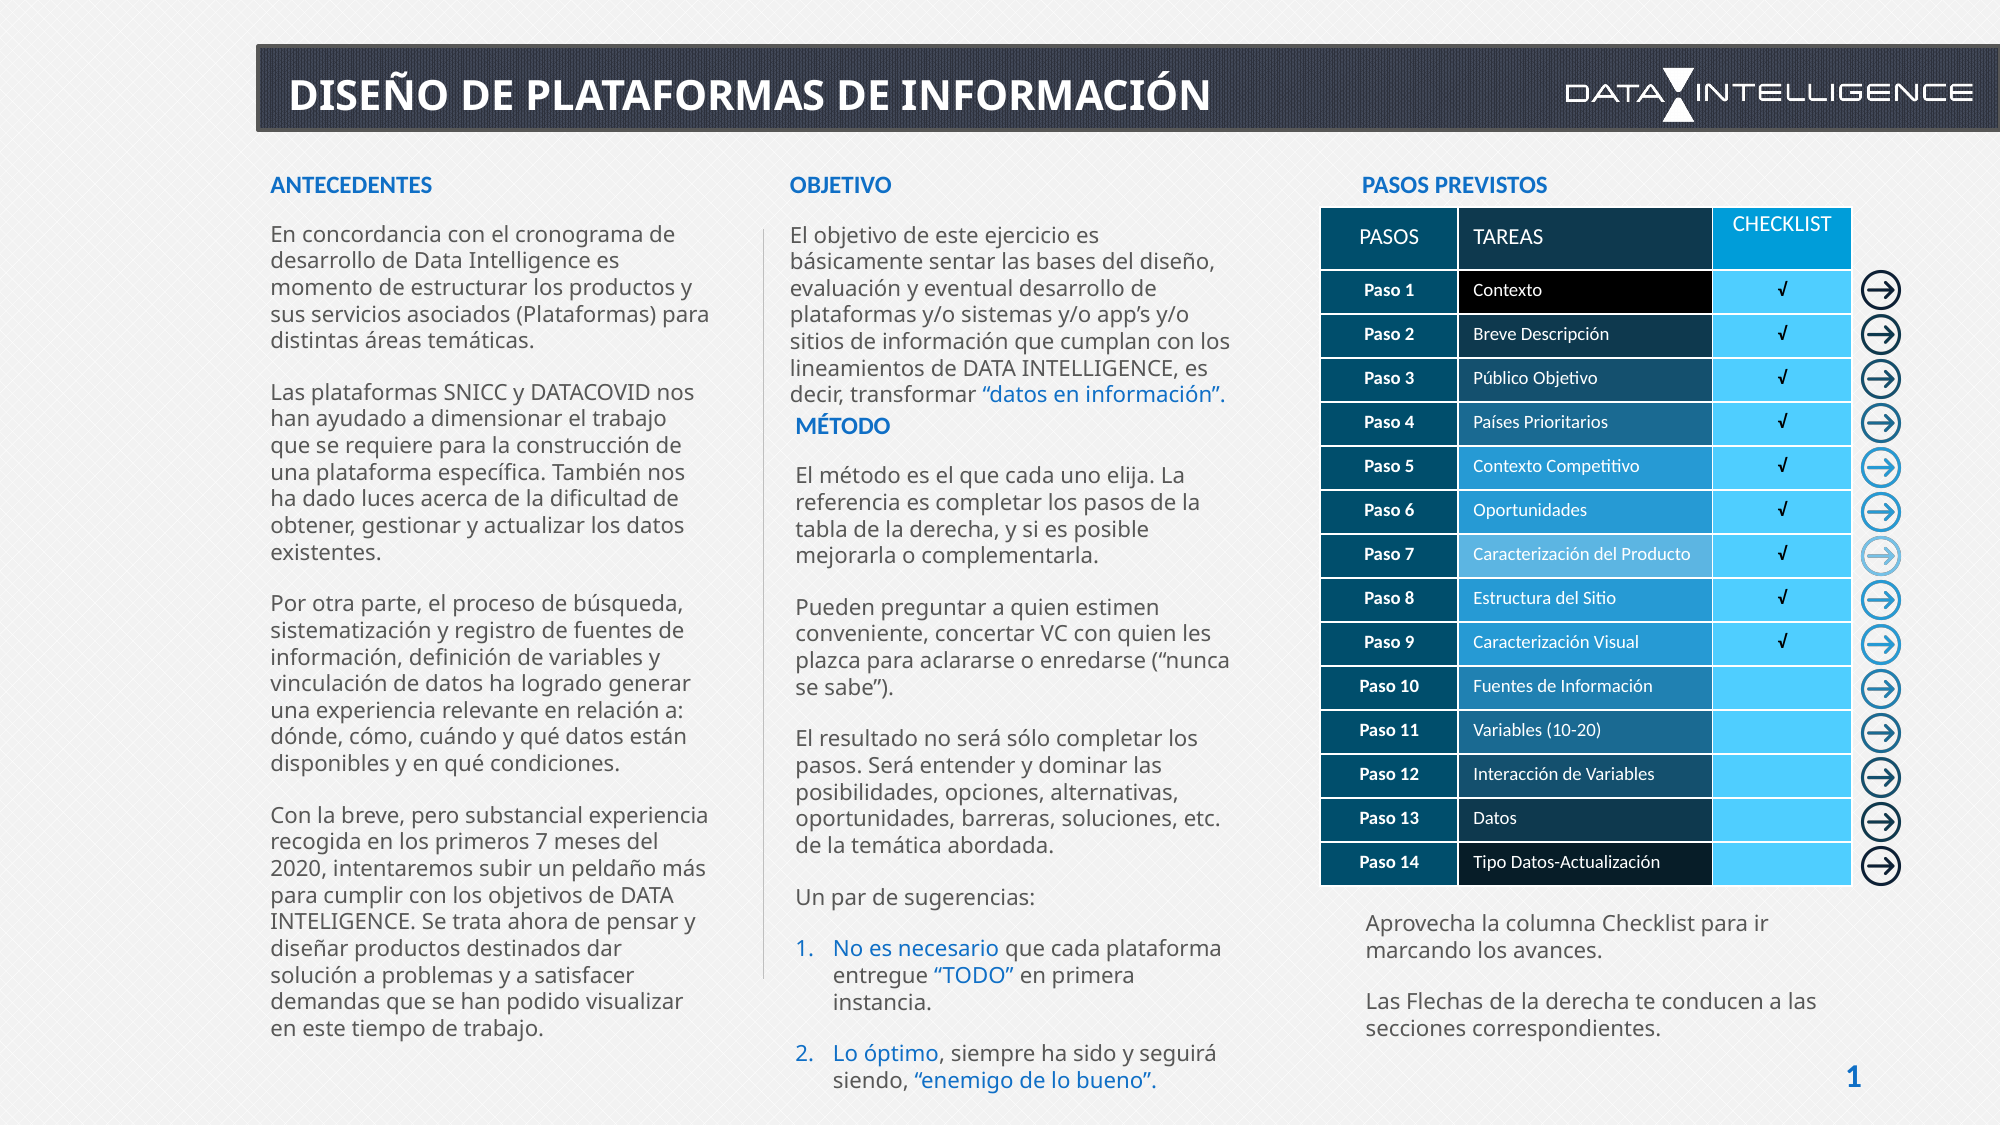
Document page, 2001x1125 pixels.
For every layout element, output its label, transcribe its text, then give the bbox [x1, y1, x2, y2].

table_cell Paso 13 [1321, 799, 1457, 841]
text_box OBJETIVO [775, 161, 1029, 207]
table_cell Paso 4 [1321, 403, 1457, 445]
table_cell Paso 11 [1321, 711, 1457, 753]
text_box DISEÑO DE PLATAFORMAS DE INFORMACIÓN [273, 50, 1534, 135]
table_cell Paso 5 [1321, 447, 1457, 489]
table_cell Paso 7 [1321, 535, 1457, 577]
table_cell √ [1713, 315, 1851, 357]
table_cell Caracterización del Producto [1459, 535, 1712, 577]
picture [1856, 266, 1905, 890]
table_cell [1713, 755, 1851, 797]
text_box [258, 46, 1535, 131]
table_header PASOS [1321, 208, 1457, 269]
table_cell Paso 8 [1321, 579, 1457, 621]
table_cell √ [1713, 447, 1851, 489]
table_cell √ [1713, 359, 1851, 401]
table_header CHECKLIST [1713, 208, 1851, 269]
table_cell [1713, 799, 1851, 841]
table_cell Paso 10 [1321, 667, 1457, 709]
table_cell Países Prioritarios [1459, 403, 1712, 445]
table_cell Interacción de Variables [1459, 755, 1712, 797]
table_cell Contexto Competitivo [1459, 447, 1712, 489]
table_cell √ [1713, 403, 1851, 445]
table_cell Datos [1459, 799, 1712, 841]
table_cell Paso 2 [1321, 315, 1457, 357]
table_cell √ [1713, 271, 1851, 313]
table_cell [1713, 667, 1851, 709]
text_box ANTECEDENTES [255, 161, 775, 207]
table_cell [1713, 843, 1851, 885]
text_box El método es el que cada uno elija. La referencia es completar los pasos de la tabla de la derecha, y si es posible mejorarla o complementarla. Pueden preguntar a quien estimen conveniente, concertar VC con quien les plazca para aclararse o enredarse (“nunca se sabe”). El resultado no será sólo completar los pasos. Será entender y dominar las posibilidades, opciones, alternativas, oportunidades, barreras, soluciones, etc. de la temática abordada. Un par de sugerencias: No es necesario que cada plataforma entregue “TODO” en primera instancia. Lo óptimo, siempre ha sido y seguirá siendo, “enemigo de lo bueno”. [780, 454, 1252, 1101]
table_cell Estructura del Sitio [1459, 579, 1712, 621]
table_cell Paso 14 [1321, 843, 1457, 885]
table_cell Fuentes de Información [1459, 667, 1712, 709]
text_box MÉTODO [780, 402, 1034, 447]
table_cell √ [1713, 535, 1851, 577]
text_box PASOS PREVISTOS [1347, 161, 1853, 207]
text_box Aprovecha la columna Checklist para ir marcando los avances. Las Flechas de la derecha te conducen a las secciones correspondientes. [1350, 901, 1861, 1049]
table_cell √ [1713, 491, 1851, 533]
table_cell Paso 3 [1321, 359, 1457, 401]
table_header TAREAS [1459, 208, 1712, 269]
text_box 1 [1807, 1050, 1899, 1100]
table_cell Paso 1 [1321, 271, 1457, 313]
table_cell Paso 12 [1321, 755, 1457, 797]
table_cell Tipo Datos-Actualización [1459, 843, 1712, 885]
table_cell Oportunidades [1459, 491, 1712, 533]
table_cell Caracterización Visual [1459, 623, 1712, 665]
picture [1539, 43, 2000, 143]
table_cell √ [1713, 623, 1851, 665]
table_cell Público Objetivo [1459, 359, 1712, 401]
table_cell Contexto [1459, 271, 1712, 313]
table_cell Variables (10-20) [1459, 711, 1712, 753]
text_box En concordancia con el cronograma de desarrollo de Data Intelligence es momento de estructurar los productos y sus servicios asociados (Plataformas) para distintas áreas temáticas. Las plataformas SNICC y DATACOVID nos han ayudado a dimensionar el trabajo que se requiere para la construcción de una plataforma específica. También nos ha dado luces acerca de la dificultad de obtener, gestionar y actualizar los datos existentes. Por otra parte, el proceso de búsqueda, sistematización y registro de fuentes de información, definición de variables y vinculación de datos ha logrado generar una experiencia relevante en relación a: dónde, cómo, cuándo y qué datos están disponibles y en qué condiciones. Con la breve, pero substancial experiencia recogida en los primeros 7 meses del 2020, intentaremos subir un peldaño más para cumplir con los objetivos de DATA INTELIGENCE. Se trata ahora de pensar y diseñar productos destinados dar solución a problemas y a satisfacer demandas que se han podido visualizar en este tiempo de trabajo. [255, 212, 727, 1049]
table_cell [1713, 711, 1851, 753]
table_cell Paso 9 [1321, 623, 1457, 665]
table_cell √ [1713, 579, 1851, 621]
text_box El objetivo de este ejercicio es básicamente sentar las bases del diseño, evaluación y eventual desarrollo de plataformas y/o sistemas y/o app’s y/o sitios de información que cumplan con los lineamientos de DATA INTELLIGENCE, es decir, transformar “datos en información”. [775, 213, 1247, 415]
table_cell Breve Descripción [1459, 315, 1712, 357]
table_cell Paso 6 [1321, 491, 1457, 533]
